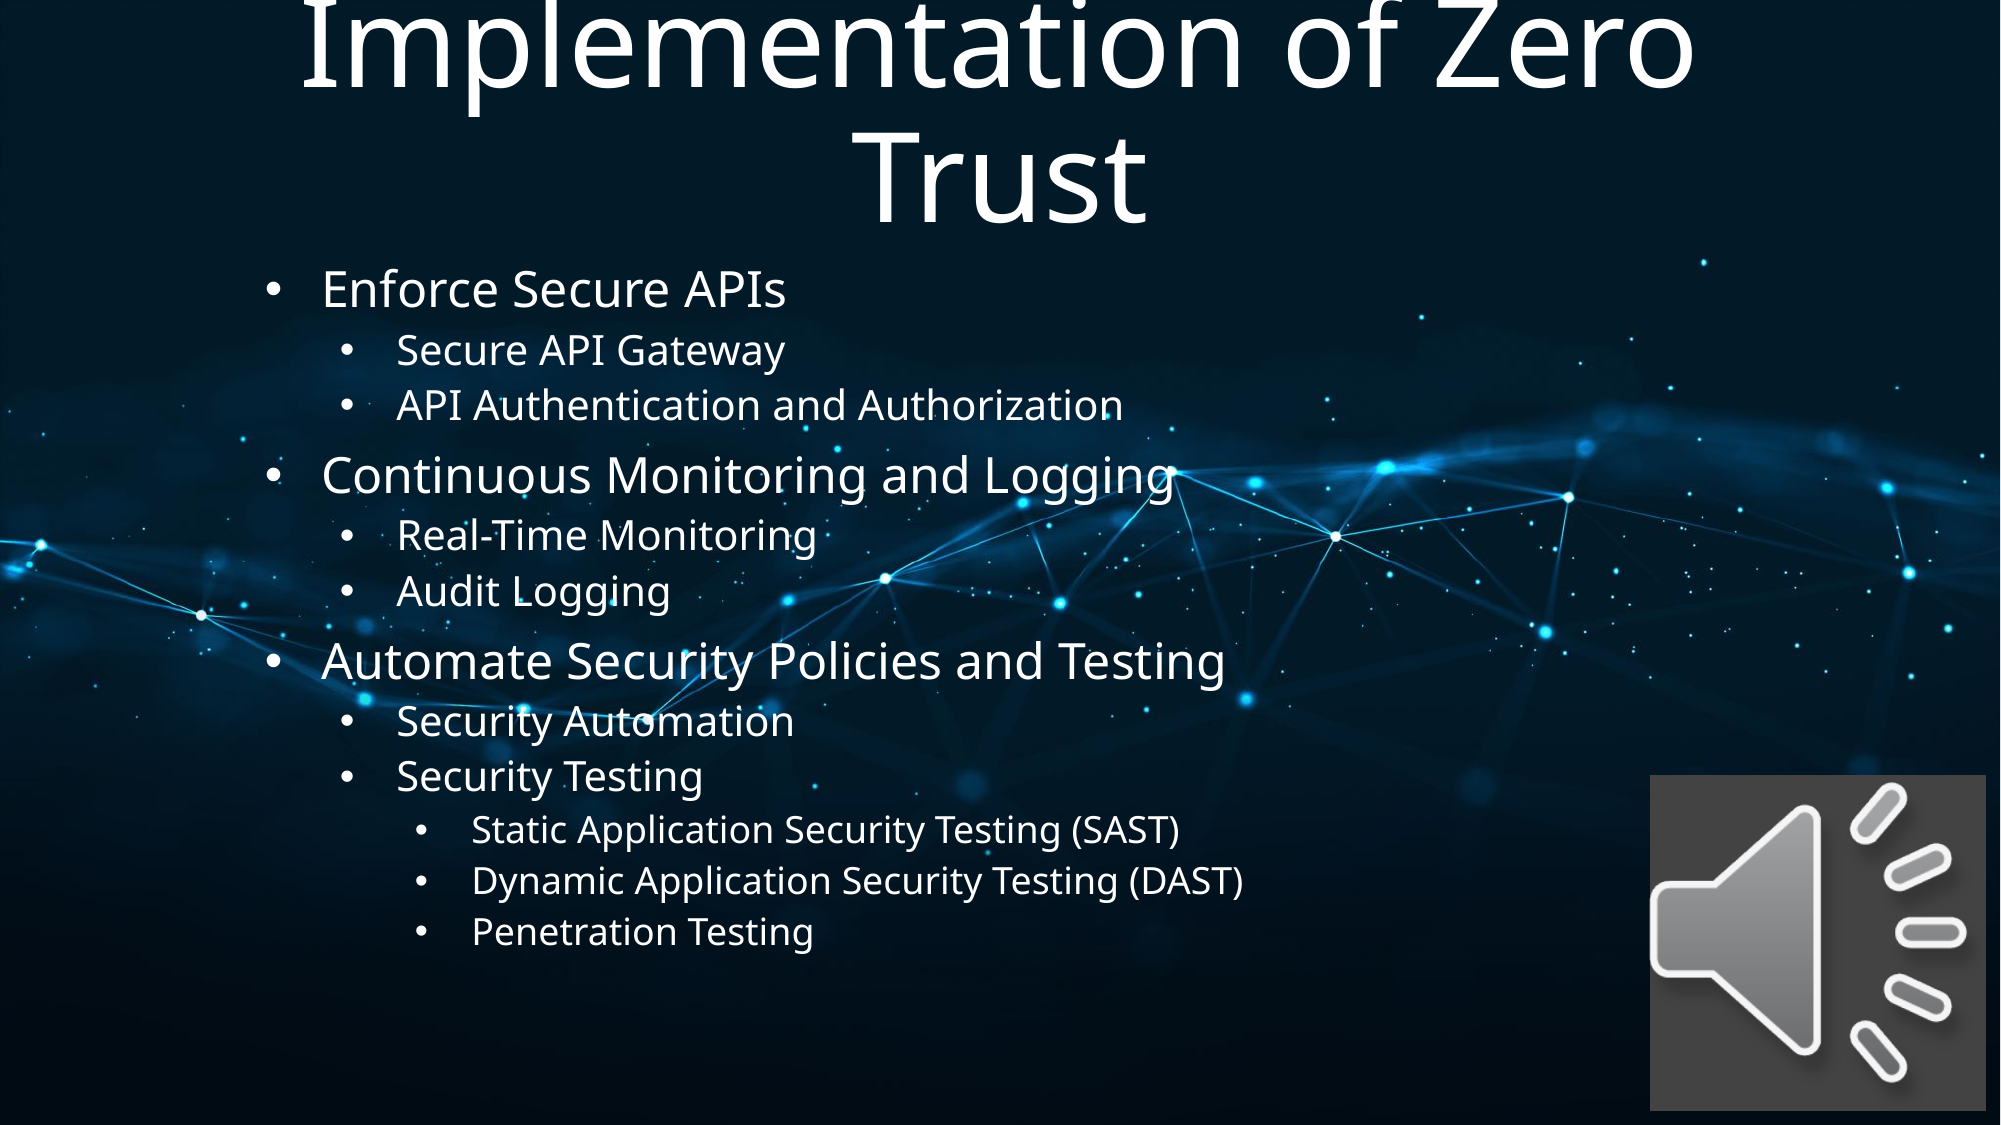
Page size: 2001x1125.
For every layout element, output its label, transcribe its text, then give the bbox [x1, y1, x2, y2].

title Implementation of Zero Trust [249, 0, 1750, 257]
picture [0, 0, 2001, 1125]
subtitle Enforce Secure APIs Secure API Gateway API Authentication and Authorization Continuous Monitoring and Logging Real-Time Monitoring Audit Logging Automate Security Policies and Testing Security Automation Security Testing Static Application Security Testing (SAST) Dynamic Application Security Testing (DAST) Penetration Testing [249, 257, 1750, 1005]
